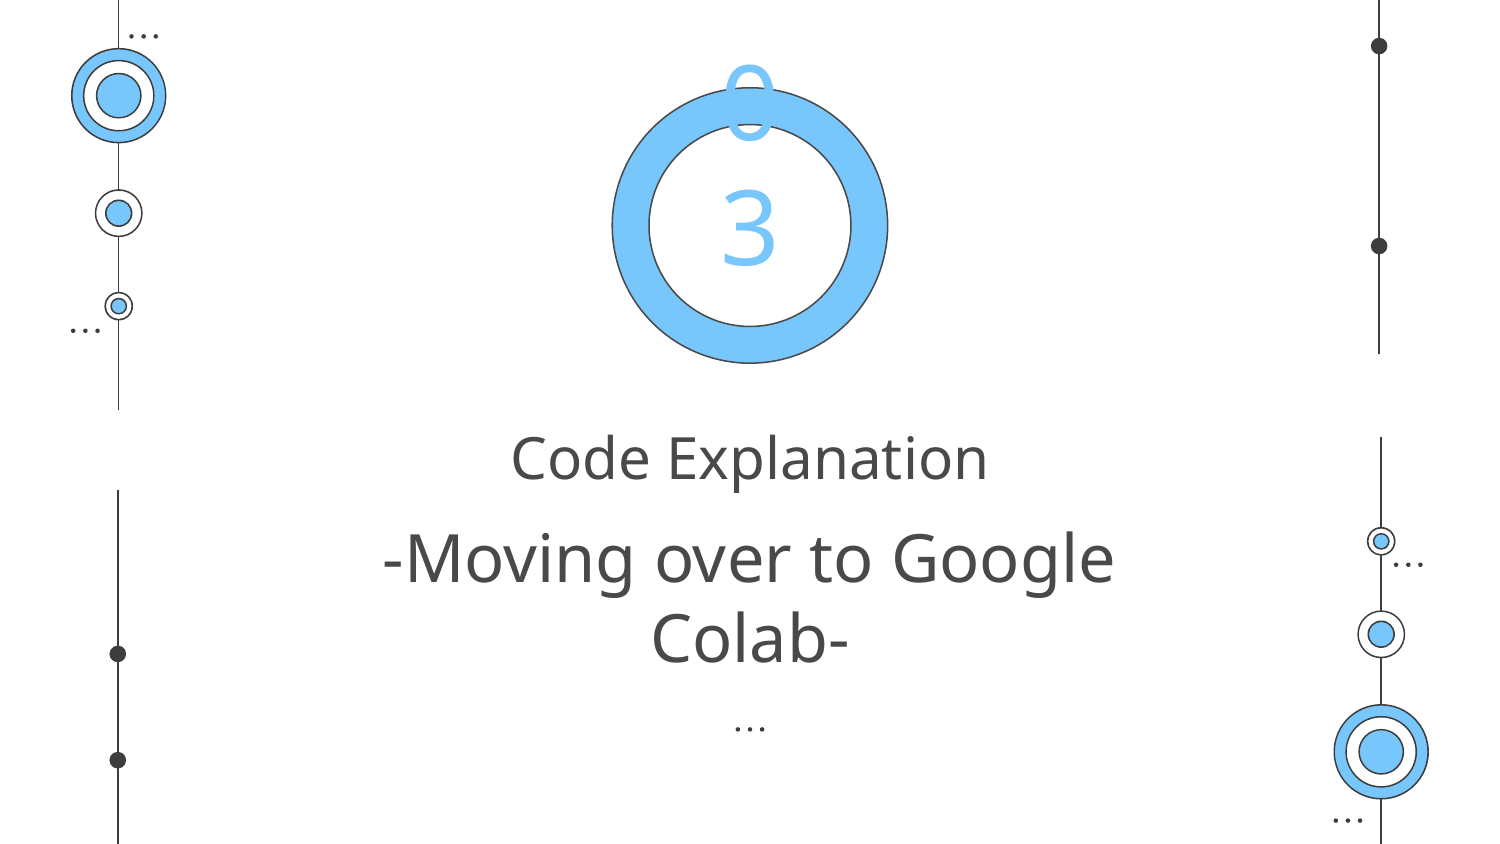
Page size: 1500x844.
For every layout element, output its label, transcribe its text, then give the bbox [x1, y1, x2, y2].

title Code Explanation [275, 406, 1225, 501]
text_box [611, 87, 888, 364]
subtitle -Moving over to Google Colab- [355, 501, 1145, 687]
